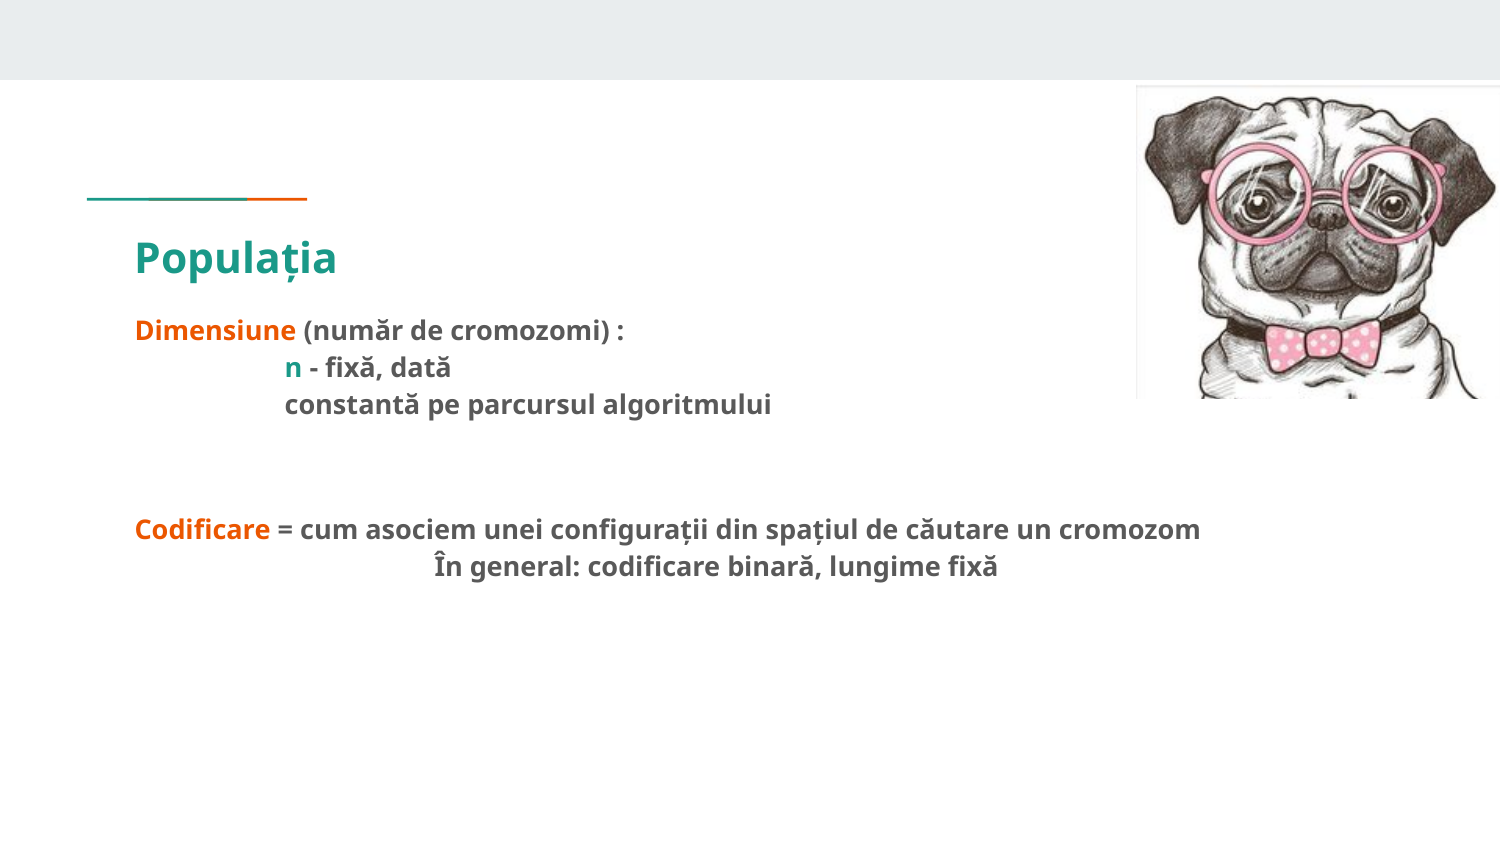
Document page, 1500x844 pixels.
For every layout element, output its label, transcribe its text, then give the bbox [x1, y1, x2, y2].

title Populația [119, 216, 1130, 293]
list Dimensiune (număr de cromozomi) : n - fixă, dată constantă pe parcursul algoritmului Codificare = cum asociem unei configurații din spațiul de căutare un cromozom În general: codificare binară, lungime fixă [119, 293, 1381, 834]
picture [1135, 83, 1500, 400]
